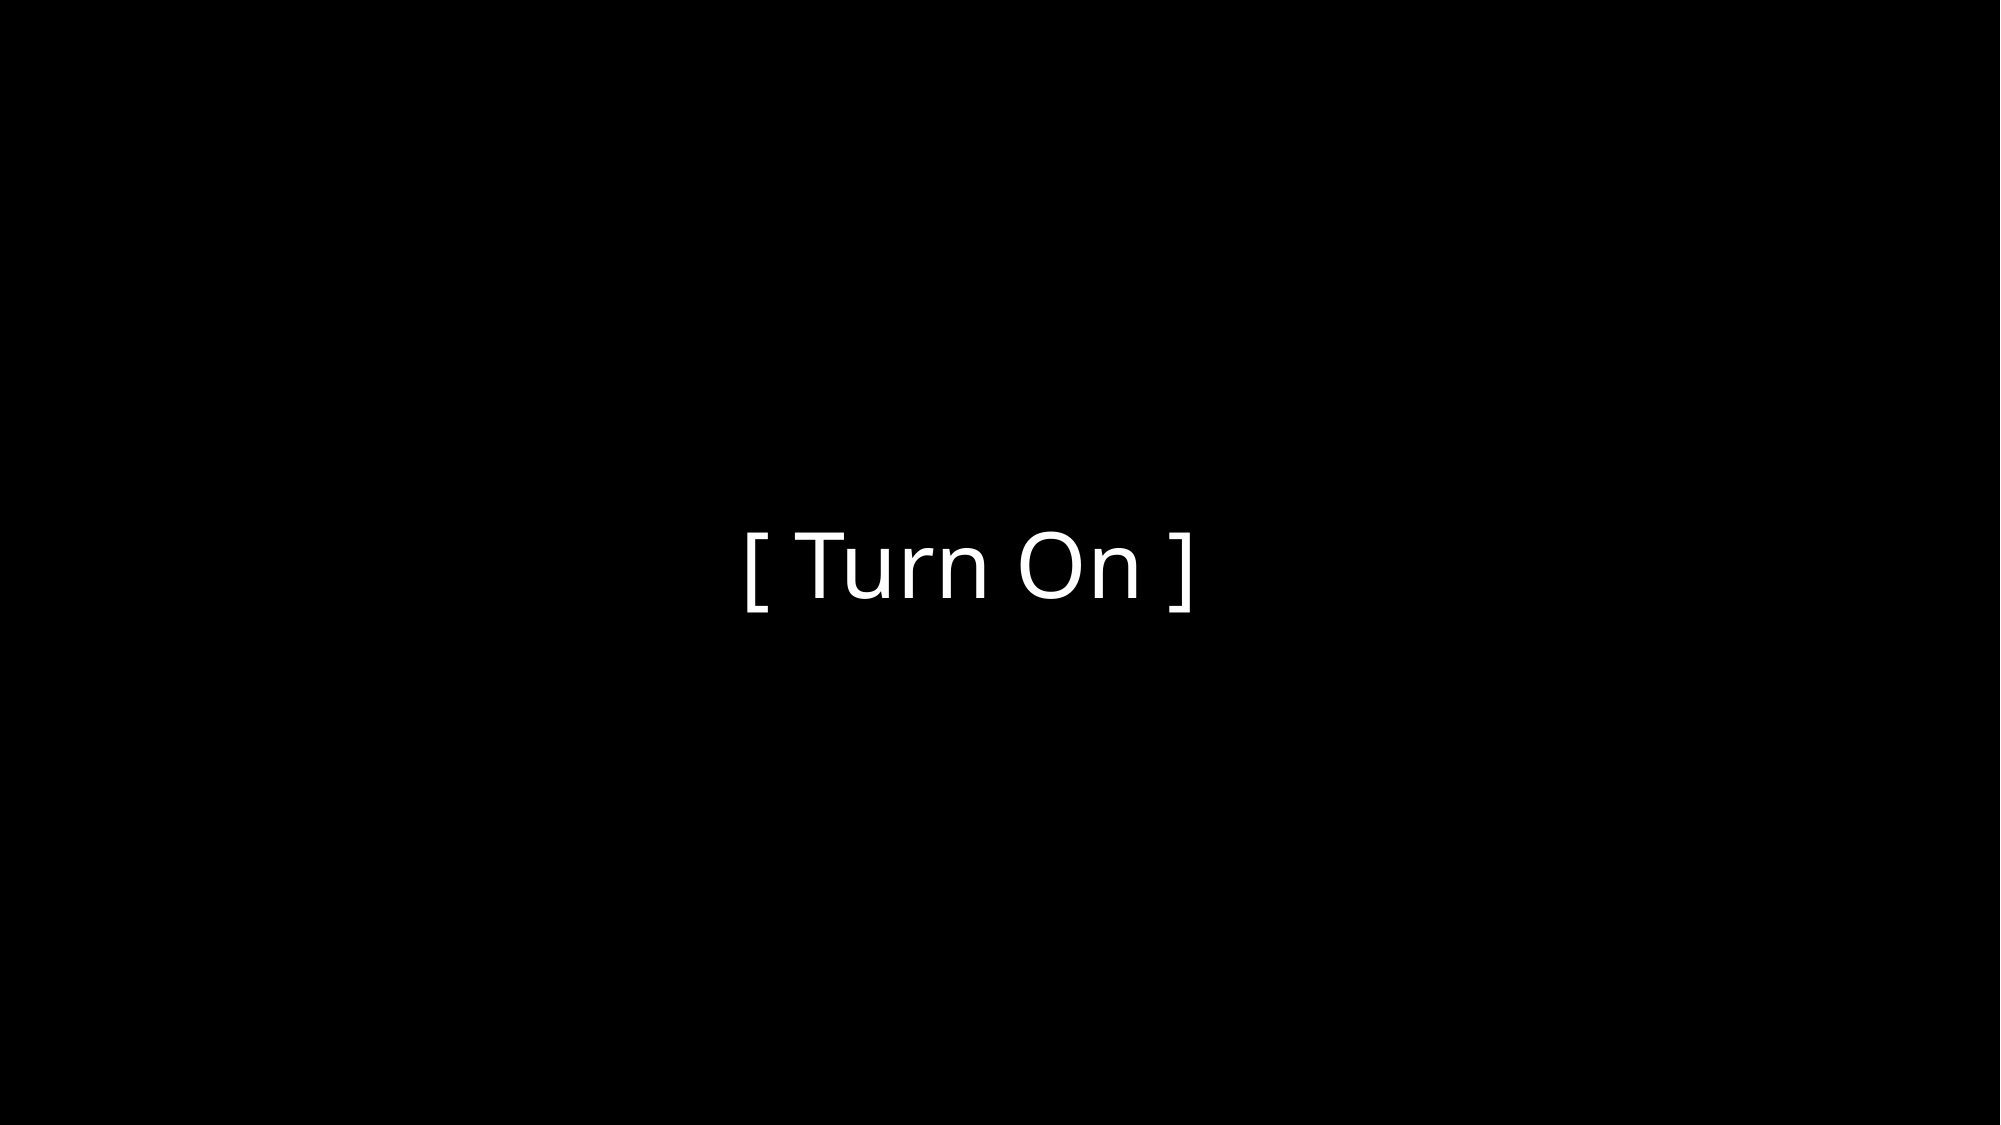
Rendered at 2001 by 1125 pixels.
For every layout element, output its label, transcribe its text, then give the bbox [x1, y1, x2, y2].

text_box [ Turn On ] [725, 499, 1214, 624]
